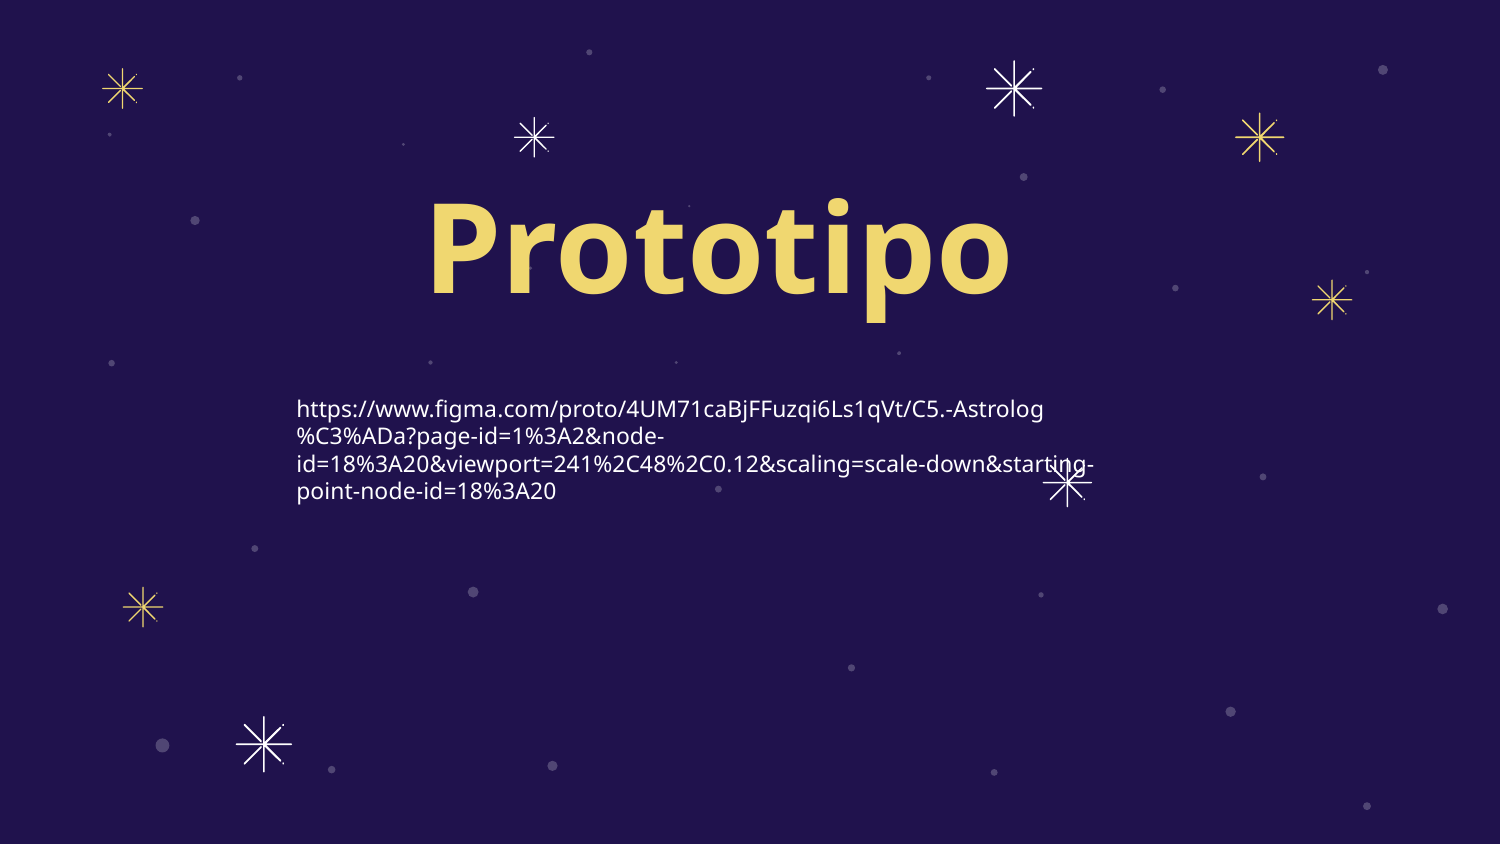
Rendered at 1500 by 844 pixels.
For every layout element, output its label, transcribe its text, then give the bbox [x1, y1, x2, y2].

subtitle https://www.figma.com/proto/4UM71caBjFFuzqi6Ls1qVt/C5.-Astrolog%C3%ADa?page-id=1%3A2&node-id=18%3A20&viewport=241%2C48%2C0.12&scaling=scale-down&starting-point-node-id=18%3A20 [281, 379, 1157, 512]
title Prototipo [329, 170, 1109, 316]
